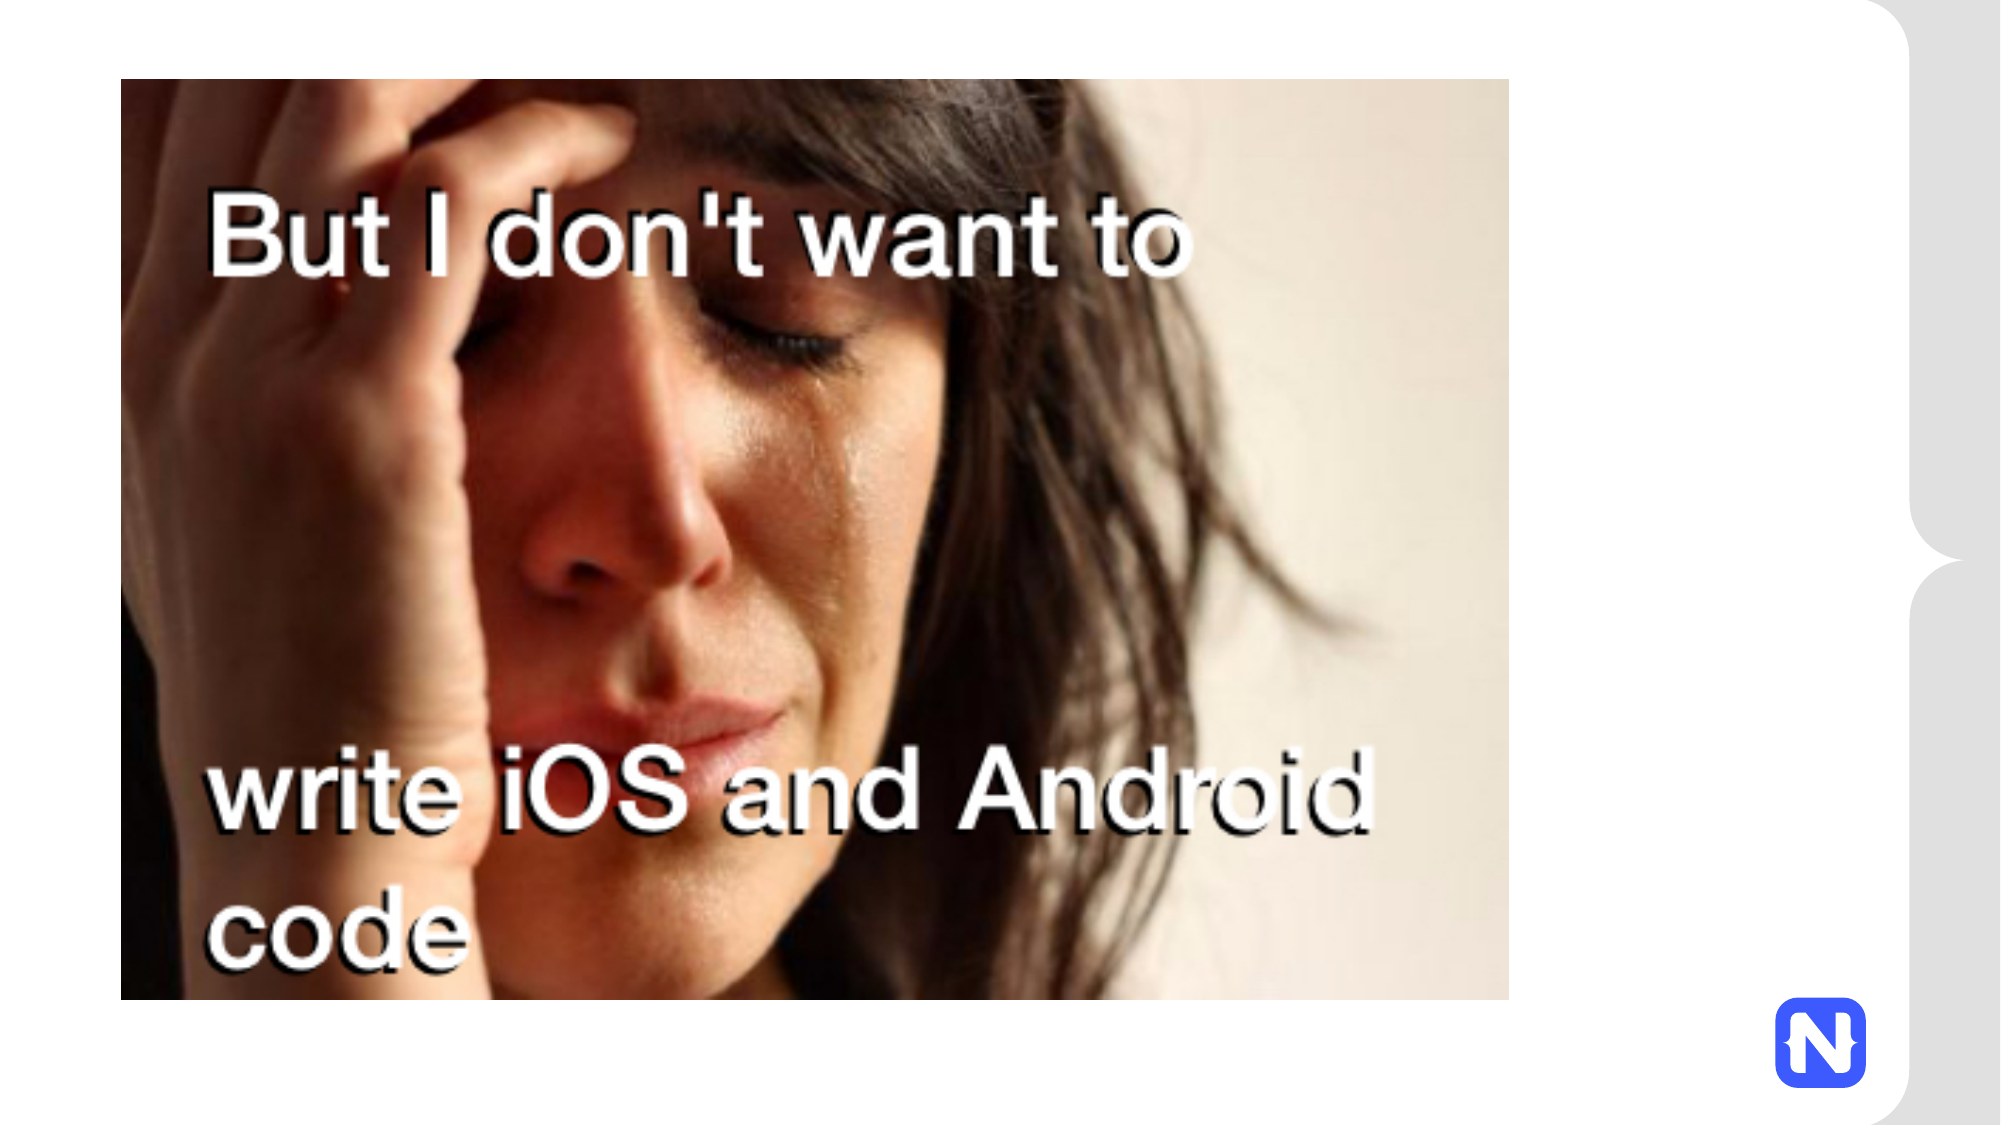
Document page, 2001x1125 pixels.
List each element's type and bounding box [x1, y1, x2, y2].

picture [120, 79, 1509, 1001]
